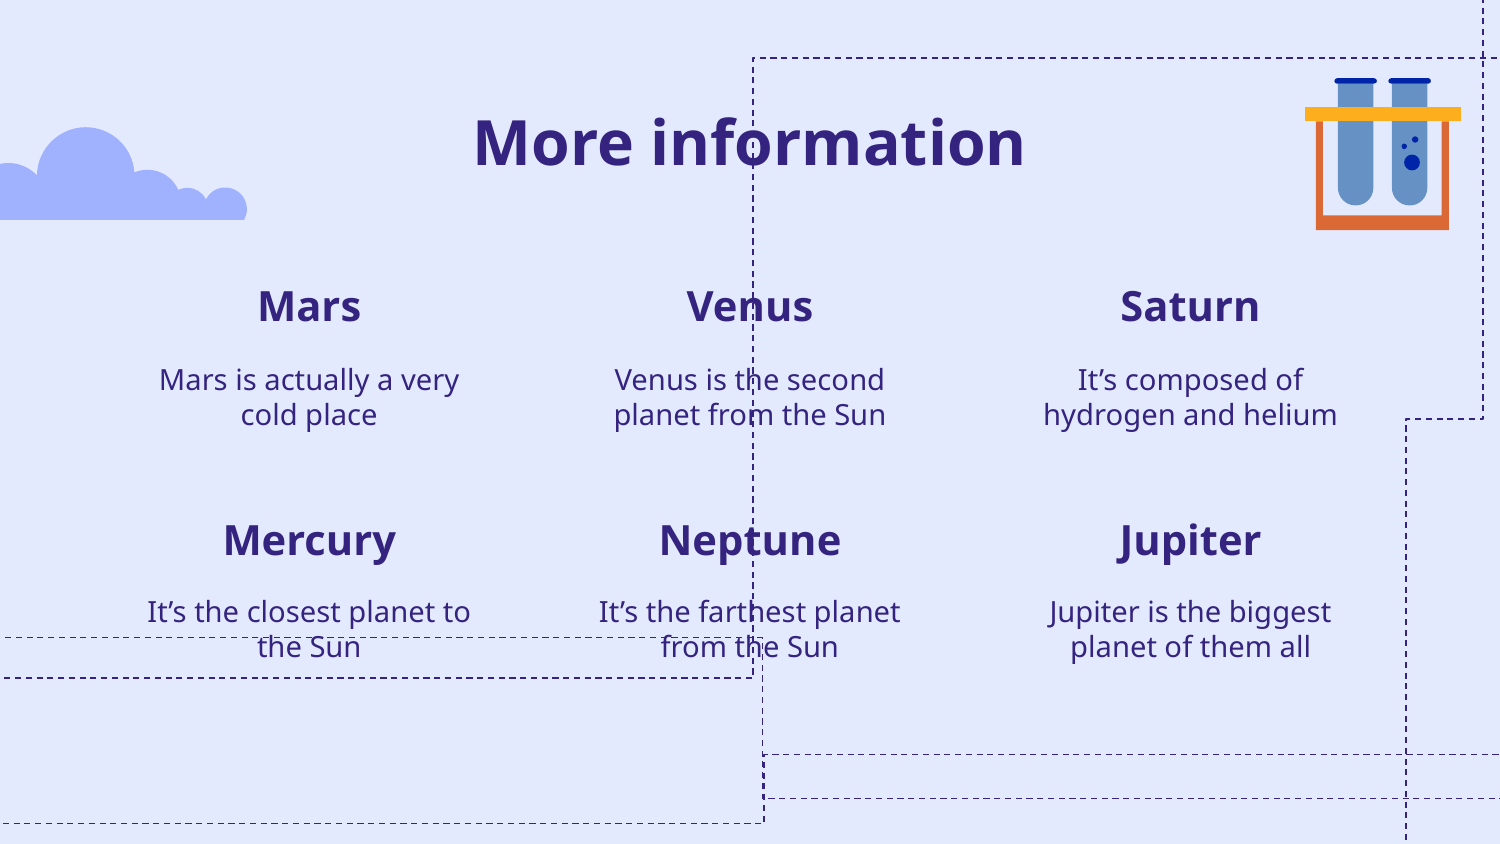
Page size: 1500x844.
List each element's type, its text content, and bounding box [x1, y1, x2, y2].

subtitle Neptune [558, 506, 942, 579]
text_box [0, 127, 247, 220]
subtitle It’s the farthest planet from the Sun [558, 579, 942, 673]
subtitle It’s composed of hydrogen and helium [999, 346, 1383, 441]
subtitle Venus is the second planet from the Sun [558, 346, 942, 441]
subtitle Mars is actually a very cold place [117, 346, 501, 441]
subtitle It’s the closest planet to the Sun [117, 579, 501, 673]
subtitle Mars [117, 273, 501, 346]
subtitle Venus [558, 273, 942, 346]
subtitle Jupiter [999, 506, 1383, 579]
subtitle Saturn [999, 273, 1383, 346]
title More information [117, 87, 1299, 193]
subtitle Mercury [117, 506, 501, 579]
subtitle Jupiter is the biggest planet of them all [999, 579, 1383, 673]
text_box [1304, 77, 1461, 231]
